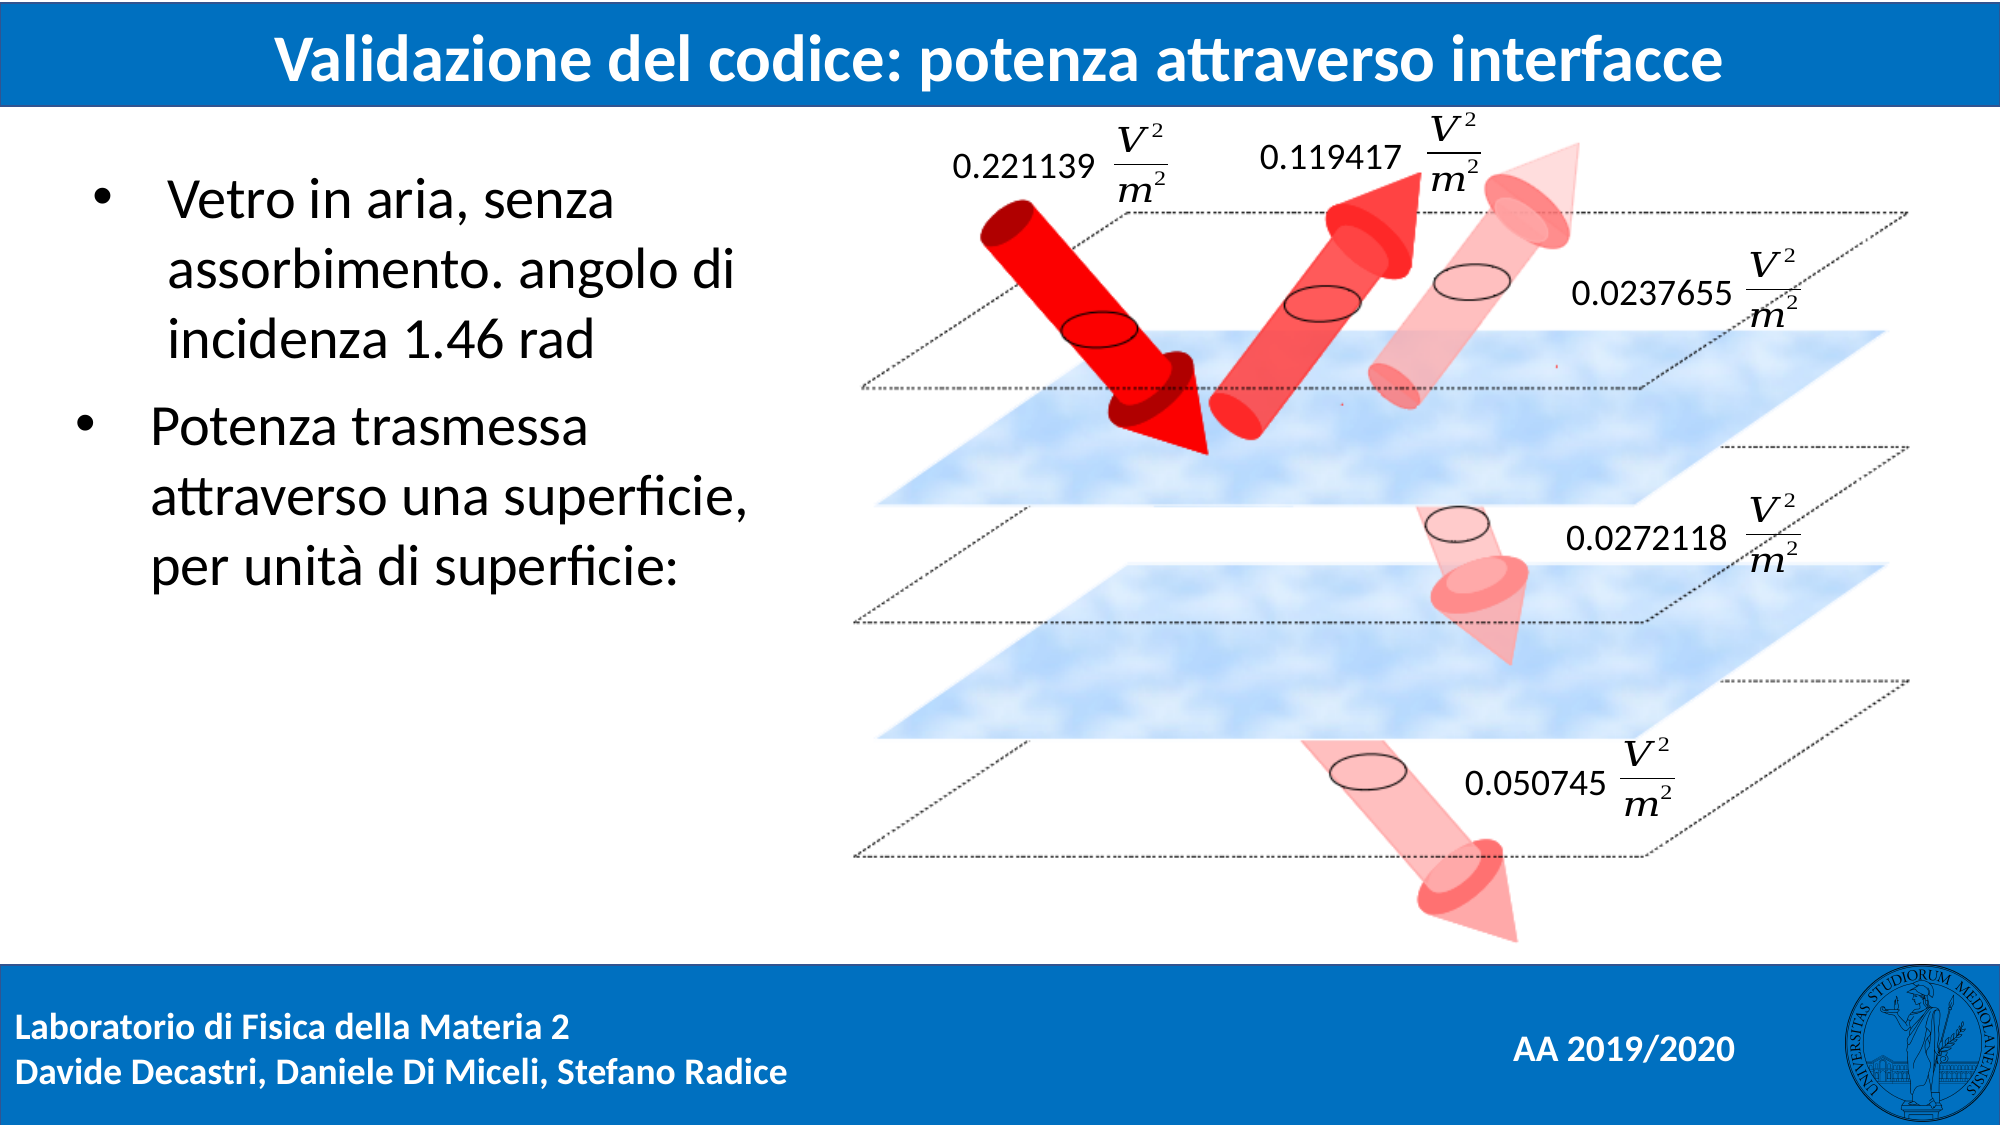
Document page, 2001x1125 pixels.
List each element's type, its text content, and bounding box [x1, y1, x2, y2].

text_box Validazione del codice: potenza attraverso interfacce [0, 2, 2000, 107]
text_box AA 2019/2020 [1498, 1016, 1754, 1076]
text_box Vetro in aria, senza assorbimento. angolo di incidenza 1.46 rad [77, 152, 799, 378]
text_box Laboratorio di Fisica della Materia 2 Davide Decastri, Daniele Di Miceli, Stefano Radice [0, 964, 2000, 1125]
picture [799, 115, 2000, 1122]
